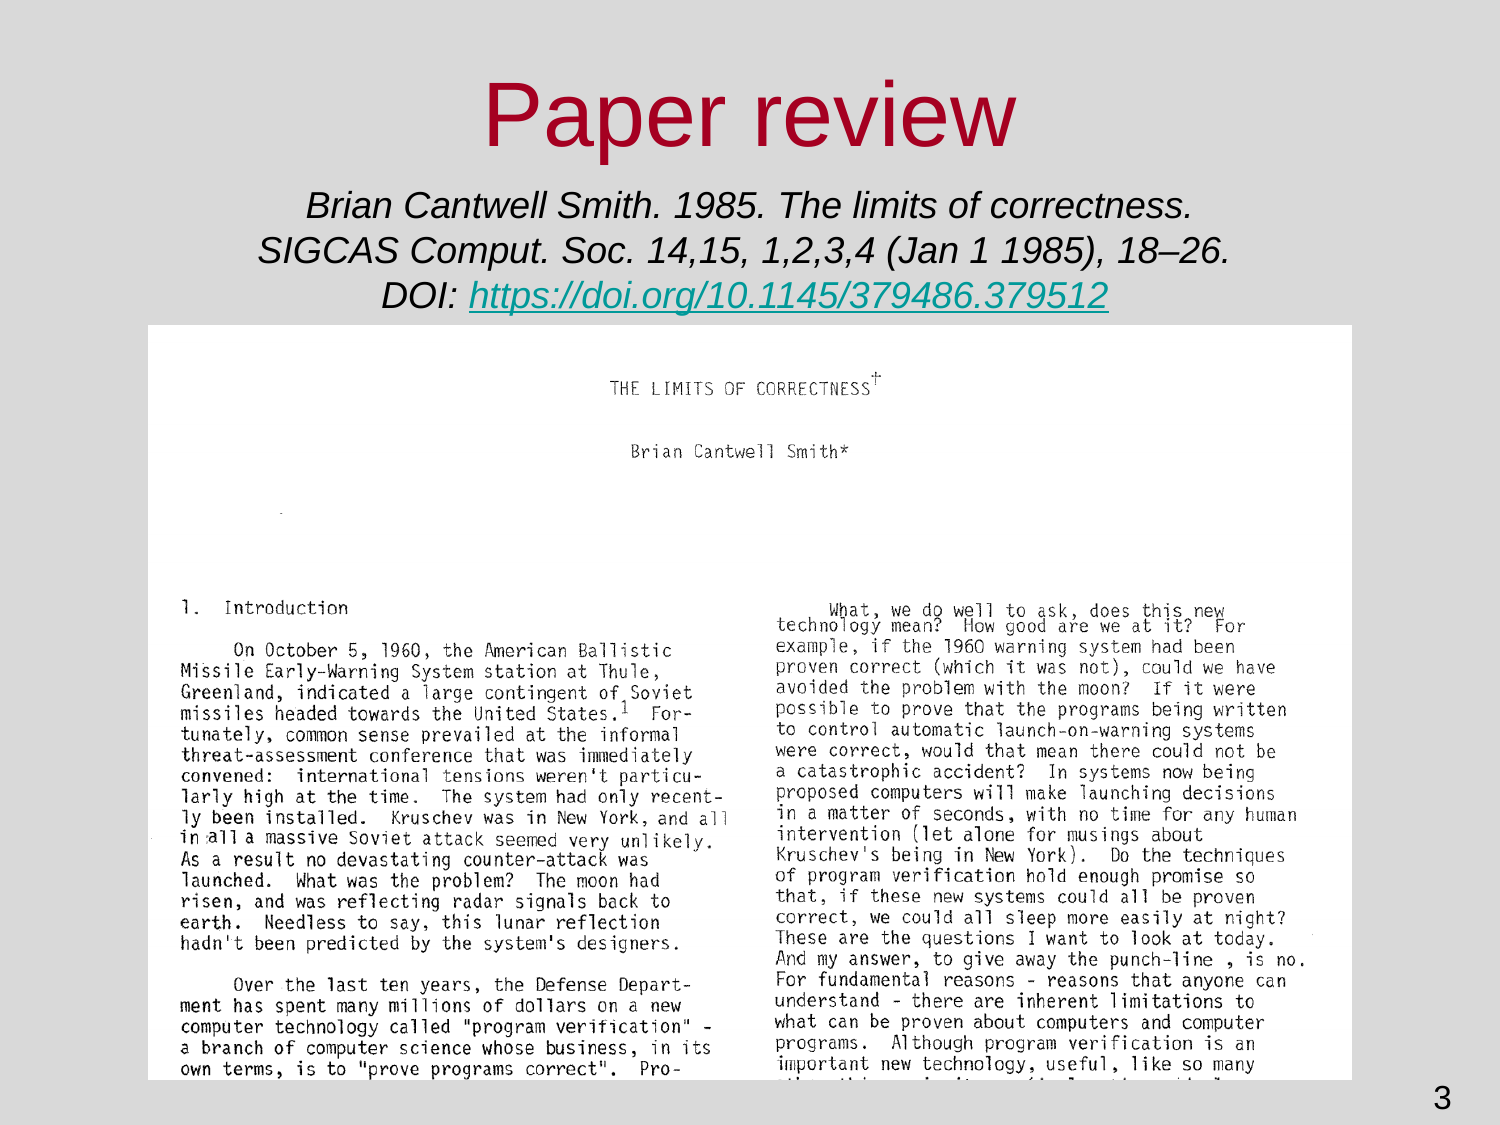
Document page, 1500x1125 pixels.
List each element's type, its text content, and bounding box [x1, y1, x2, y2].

text_box Brian Cantwell Smith. 1985. The limits of correctness. SIGCAS Comput. Soc. 14,15, 1,2,3,4 (Jan 1 1985), 18–26. DOI: https://doi.org/10.1145/379486.379512 [232, 174, 1268, 324]
title Paper review [0, 44, 1500, 175]
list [148, 325, 1352, 1081]
